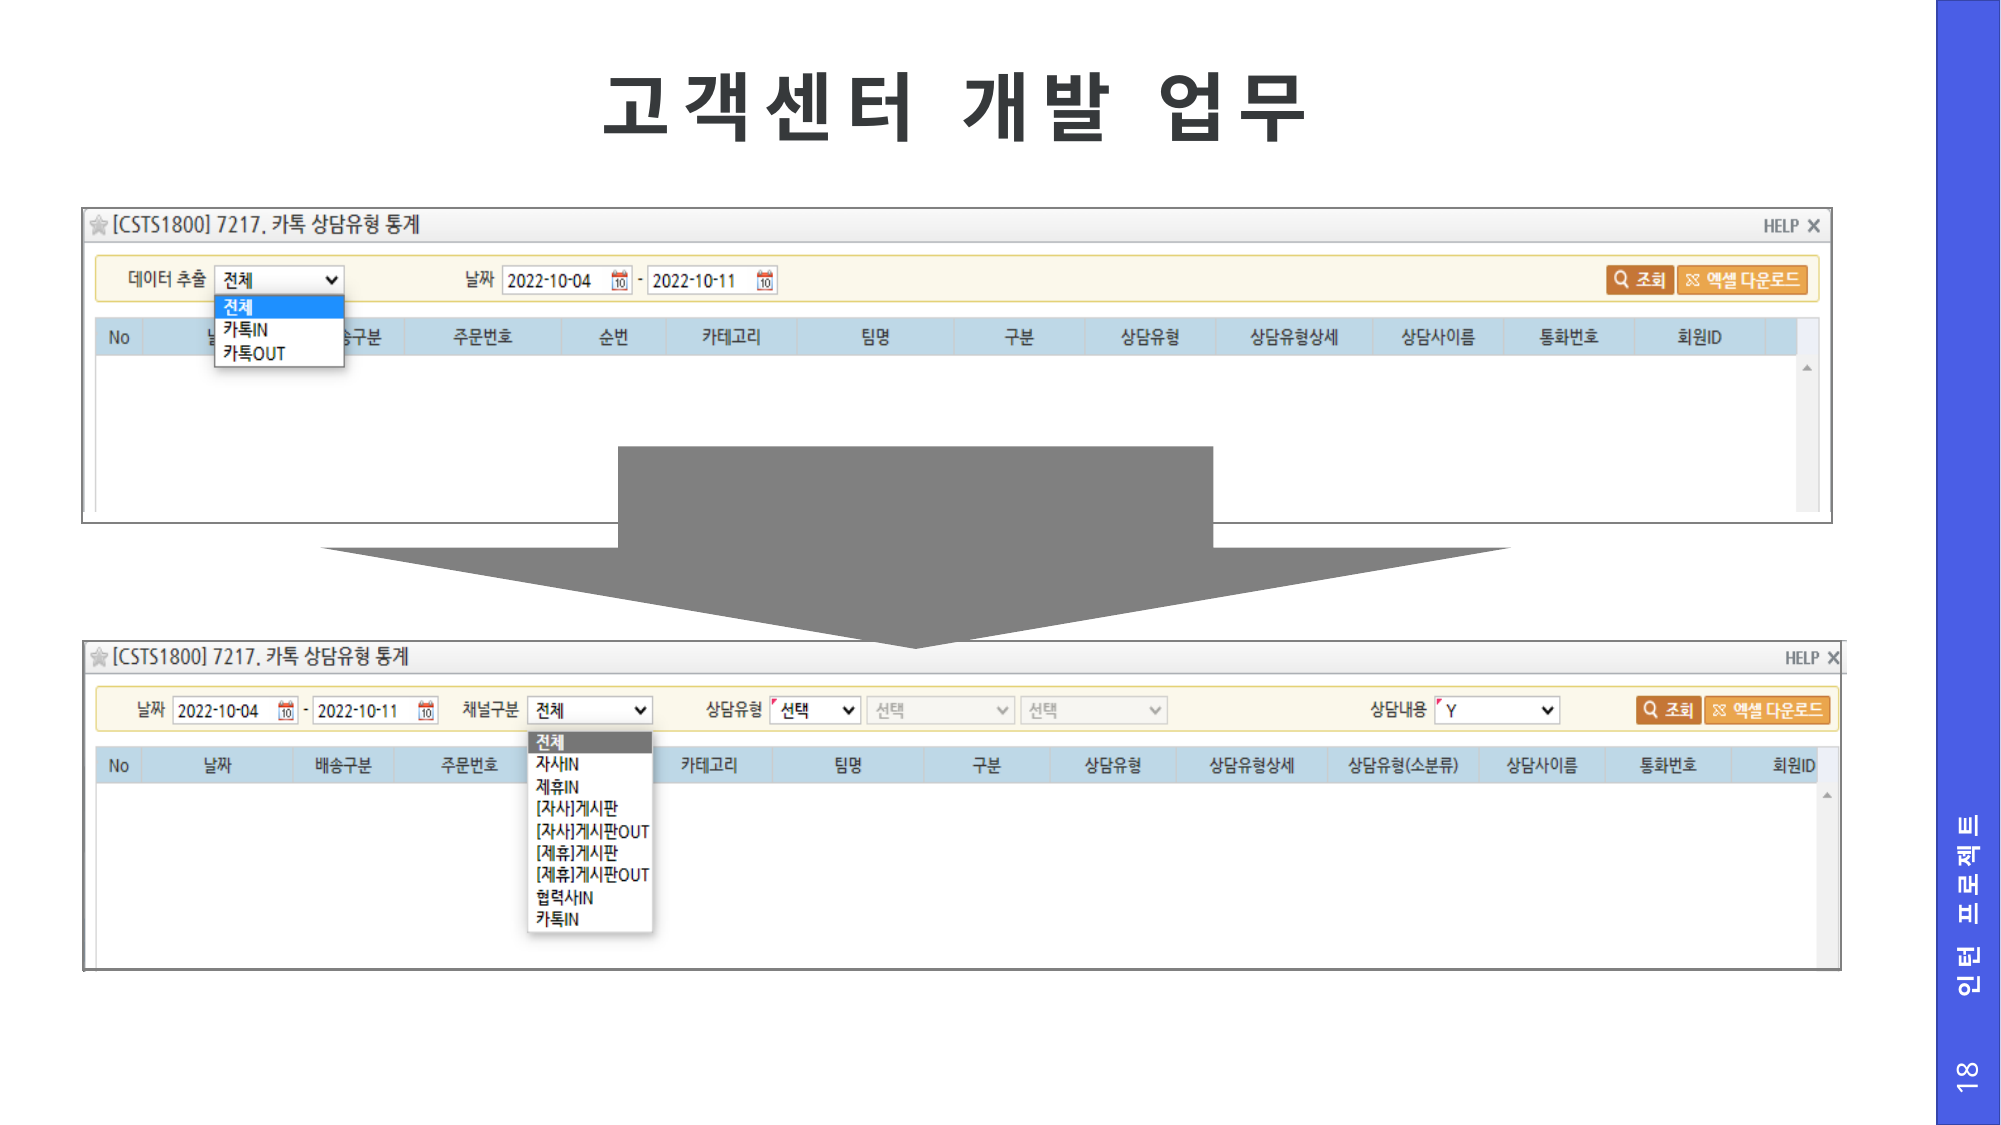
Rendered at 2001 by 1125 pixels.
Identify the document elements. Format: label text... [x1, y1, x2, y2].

text_box [1215, 512, 1833, 524]
slide_number 18 [1937, 1032, 2000, 1125]
text_box [81, 207, 617, 524]
text_box [320, 512, 1512, 640]
picture [82, 200, 1846, 512]
title 고객센터 개발 업무 [124, 57, 1786, 165]
picture [83, 640, 1847, 972]
footer 인턴 프로젝트 [1937, 0, 2000, 1032]
